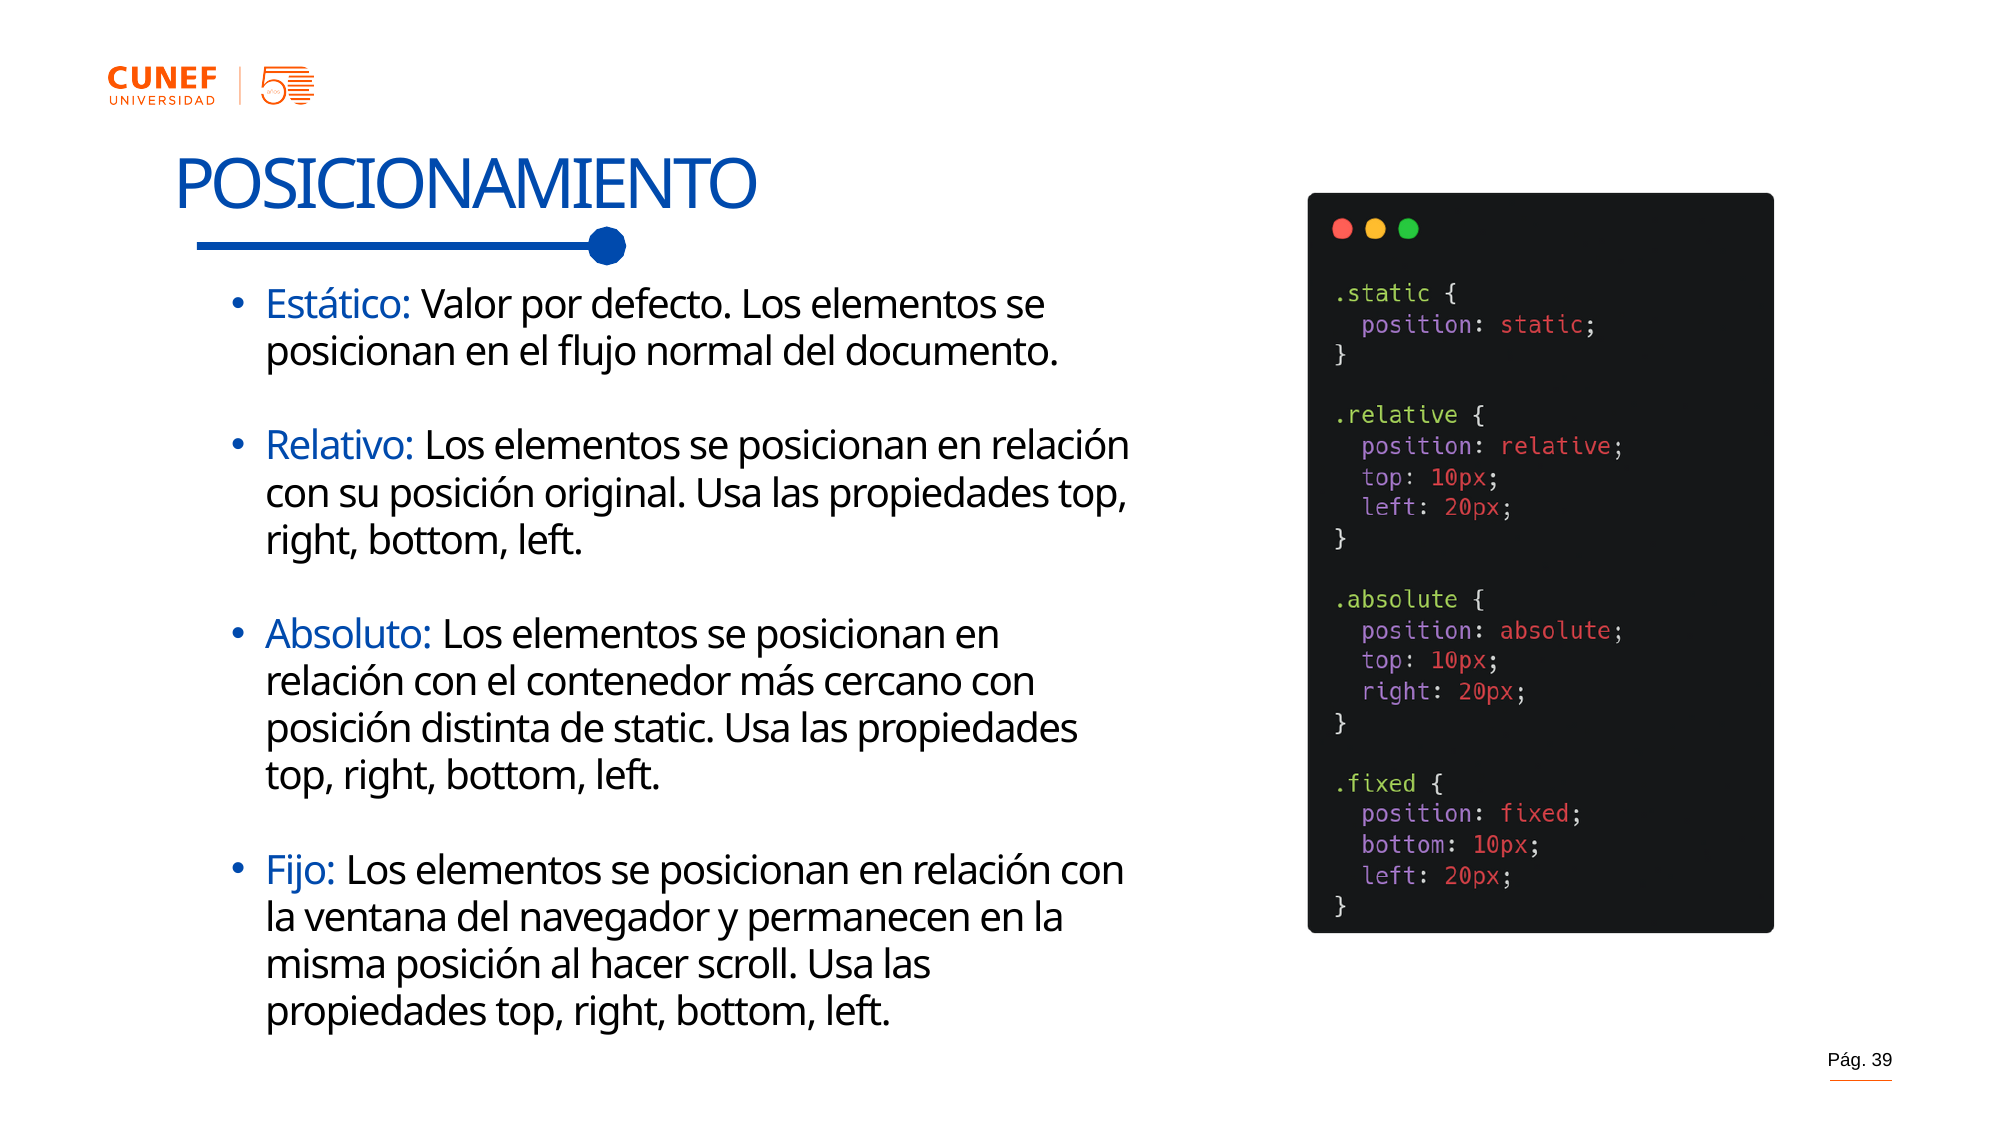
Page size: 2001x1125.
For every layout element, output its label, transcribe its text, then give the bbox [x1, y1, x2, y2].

text_box Estático: Valor por defecto. Los elementos se posicionan en el flujo normal del documento. Relativo: Los elementos se posicionan en relación con su posición original. Usa las propiedades top, right, bottom, left. Absoluto: Los elementos se posicionan en relación con el contenedor más cercano con posición distinta de static. Usa las propiedades top, right, bottom, left. Fijo: Los elementos se posicionan en relación con la ventana del navegador y permanecen en la misma posición al hacer scroll. Usa las propiedades top, right, bottom, left. [196, 279, 1147, 1081]
text_box POSICIONAMIENTO [173, 125, 1776, 223]
picture [108, 66, 314, 105]
text_box [196, 235, 618, 257]
text_box [1301, 185, 1782, 940]
